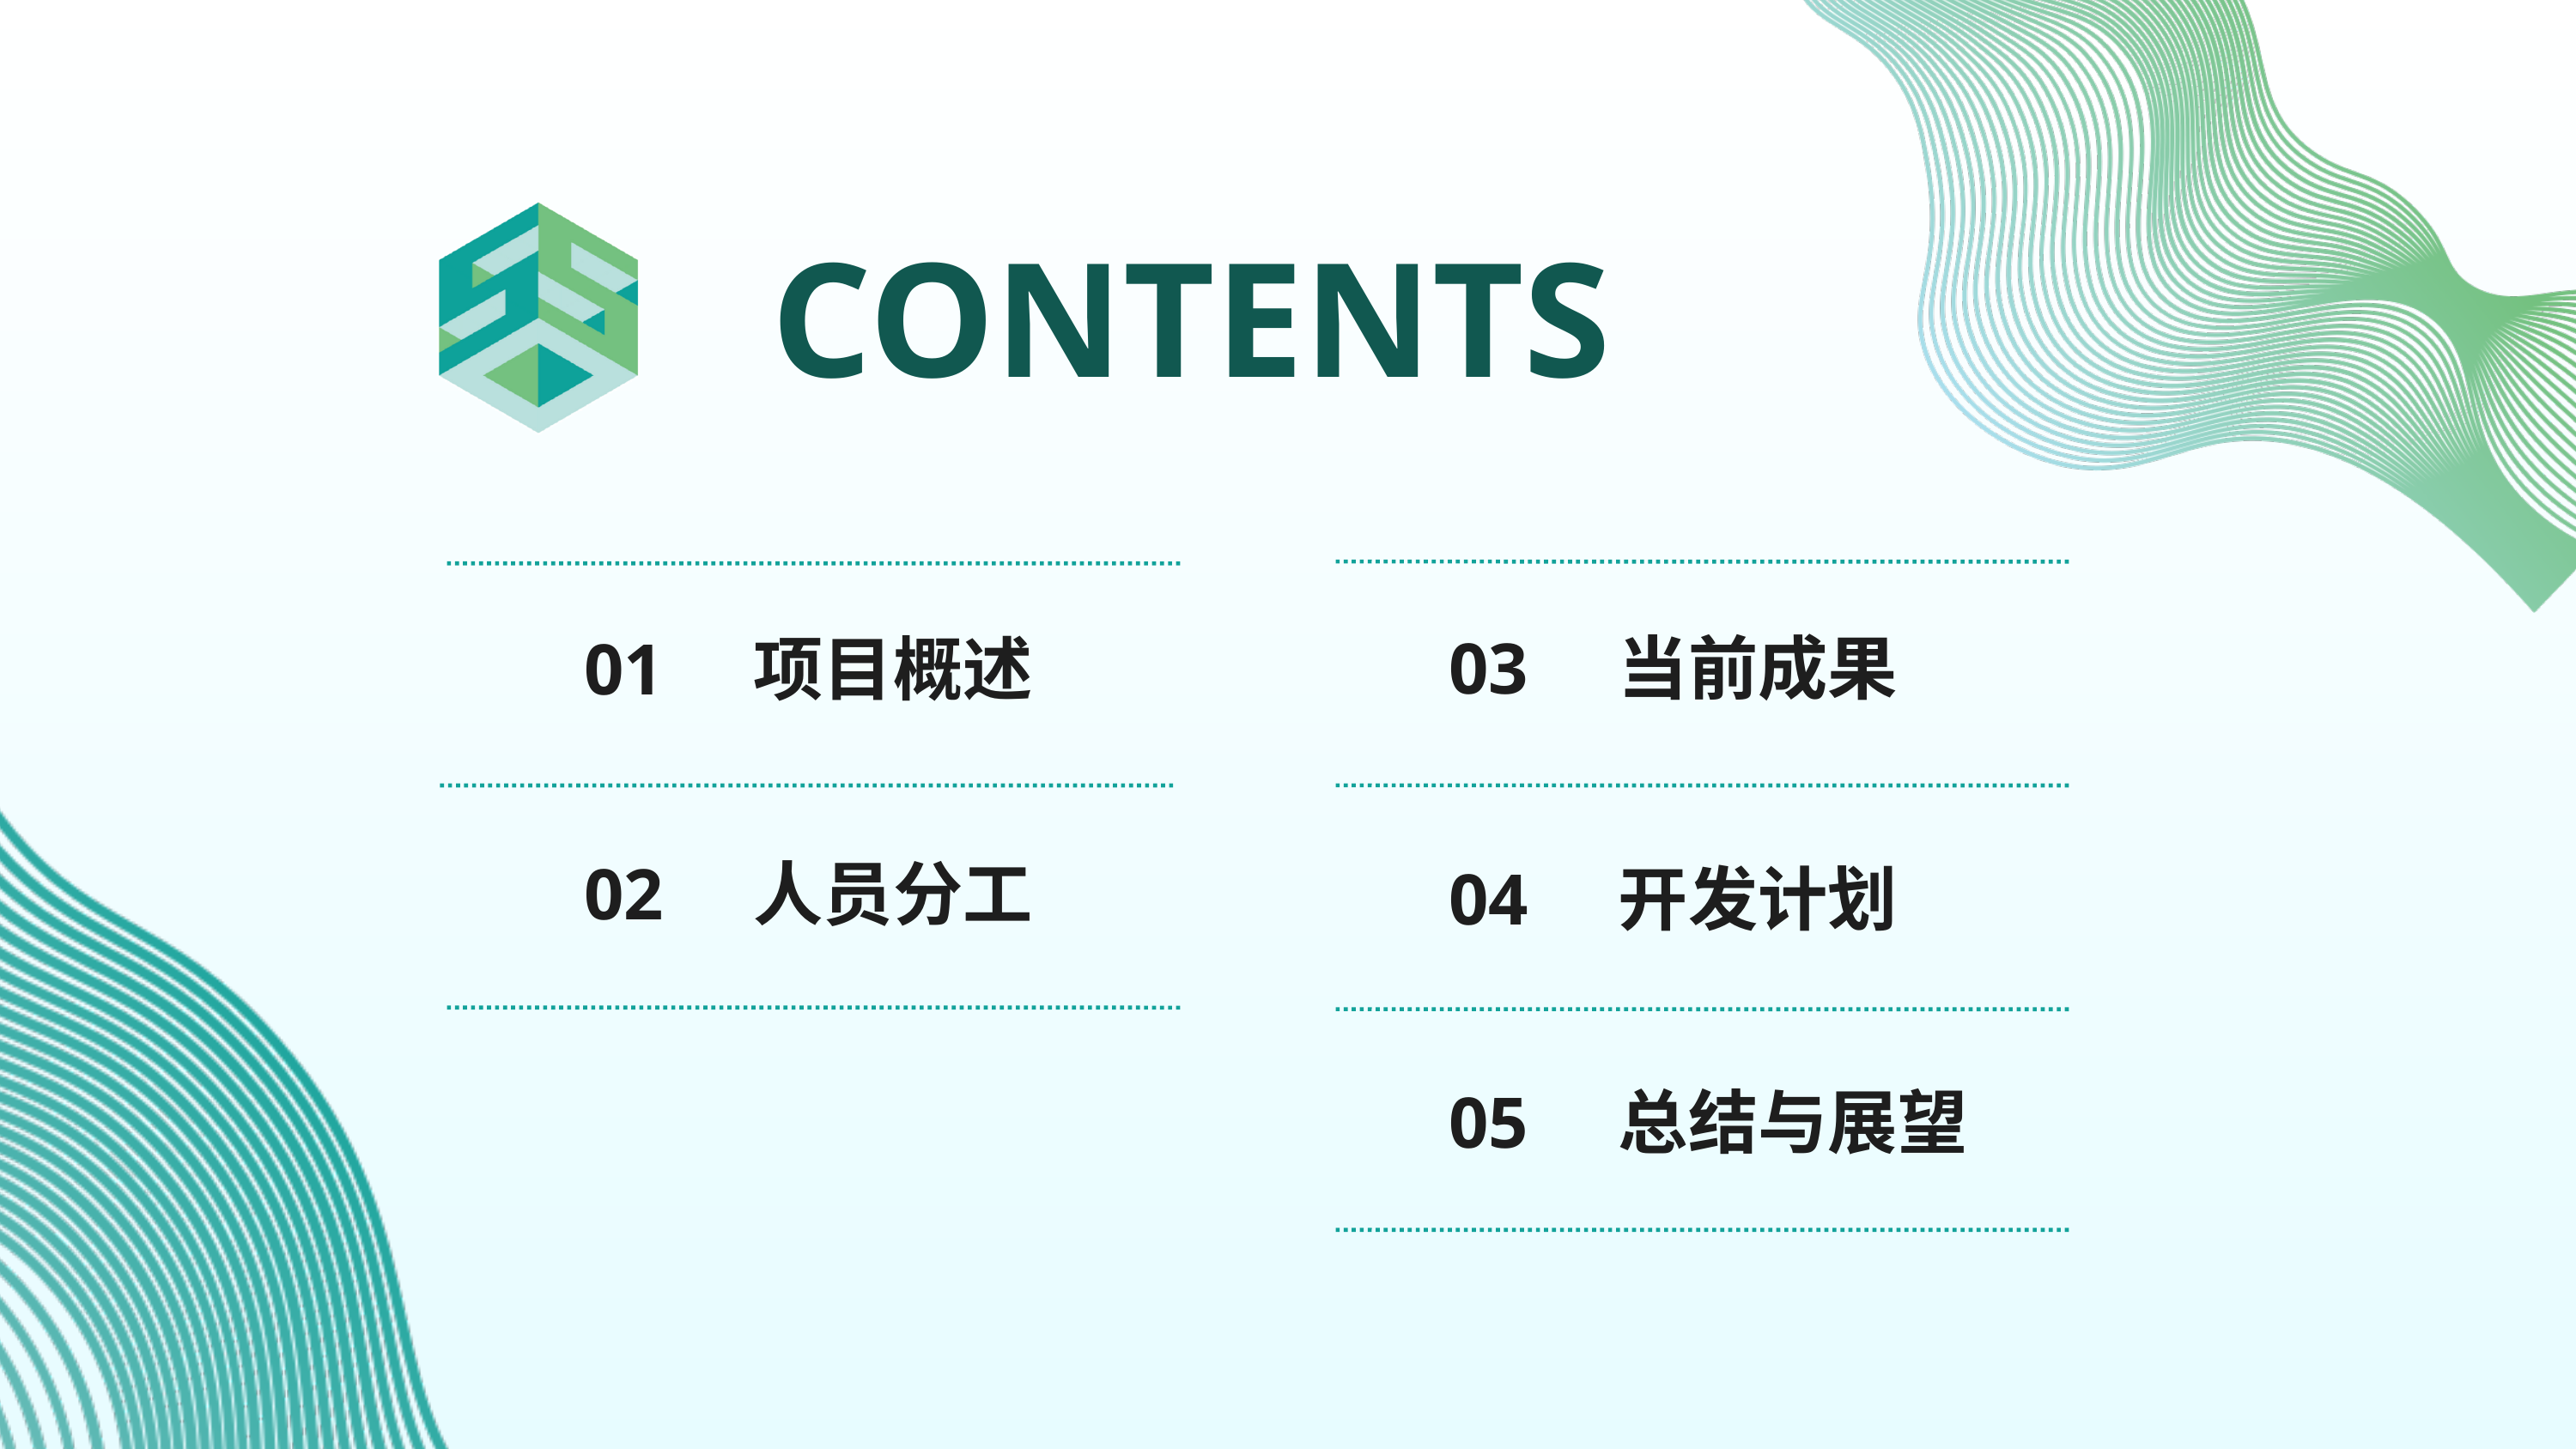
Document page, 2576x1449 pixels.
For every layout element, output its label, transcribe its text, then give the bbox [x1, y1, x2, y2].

picture [428, 192, 648, 435]
text_box [1792, 0, 2576, 613]
text_box 01 项目概述 [584, 625, 1296, 709]
text_box 05 总结与展望 [1449, 1078, 2158, 1162]
text_box [0, 468, 1400, 1449]
text_box 04 开发计划 [1449, 855, 2158, 939]
text_box 03 当前成果 [1449, 638, 2145, 709]
text_box 02 人员分工 [713, 850, 1296, 934]
text_box CONTENTS [651, 231, 1773, 409]
